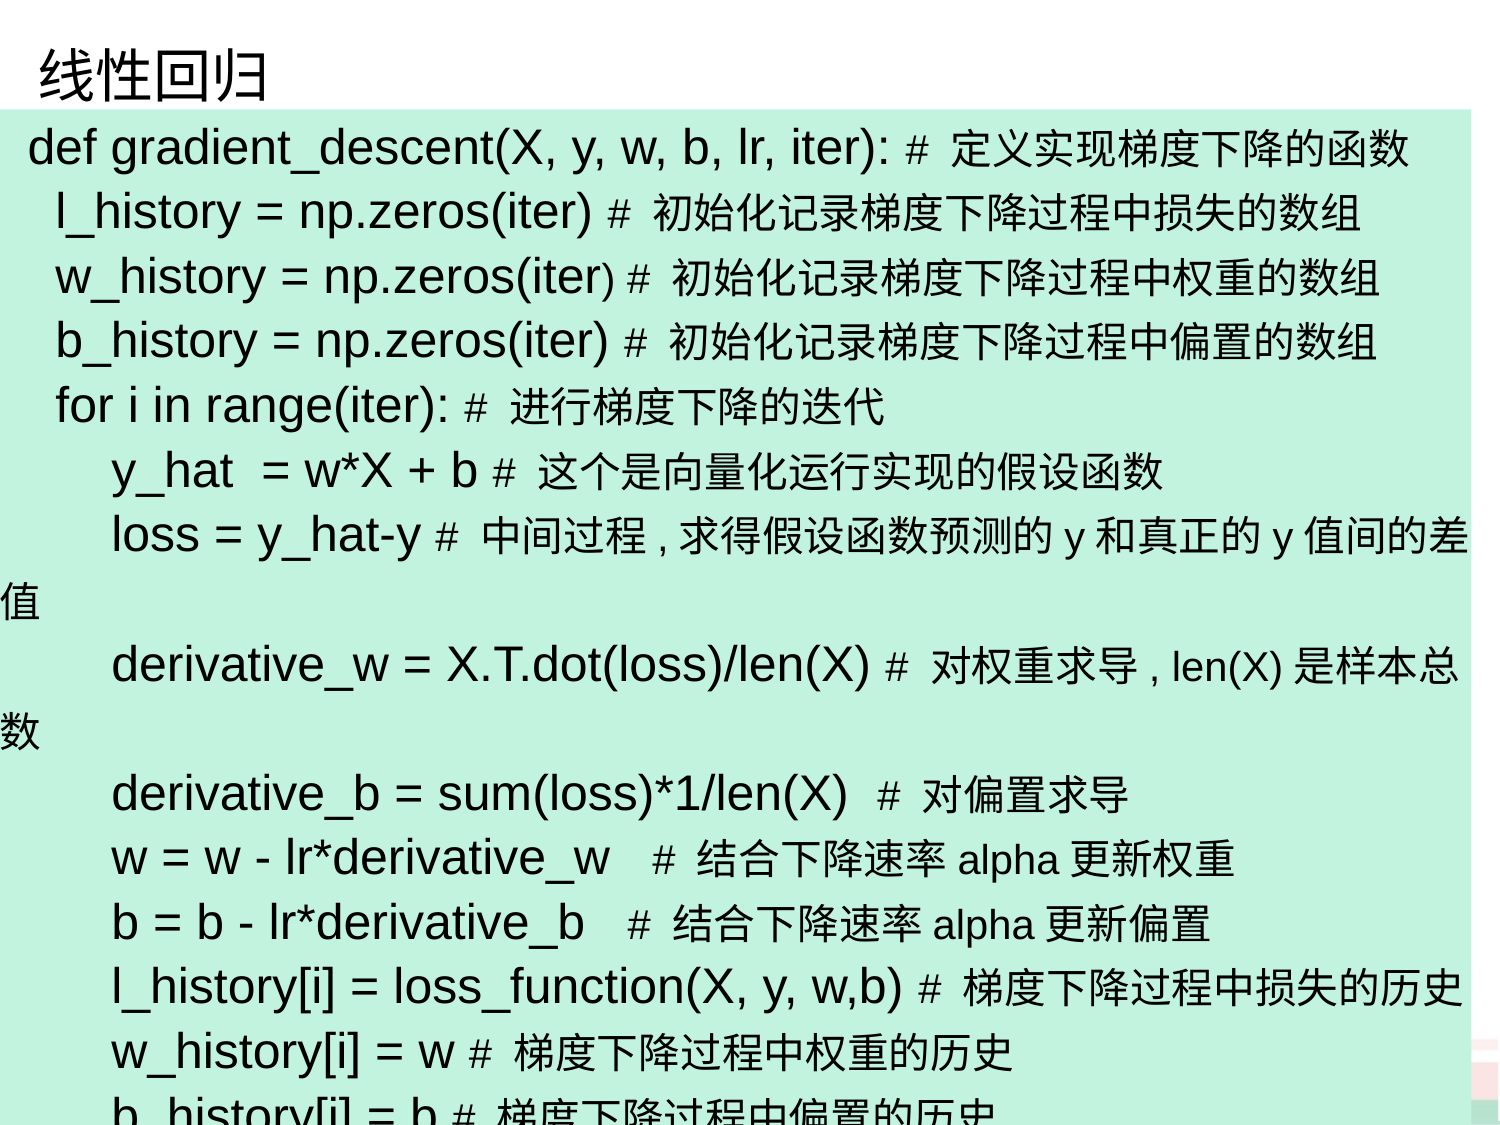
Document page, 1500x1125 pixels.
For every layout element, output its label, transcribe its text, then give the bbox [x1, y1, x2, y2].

picture [0, 0, 1500, 1125]
text_box def gradient_descent(X, y, w, b, lr, iter): # 定义实现梯度下降的函数 l_history = np.zeros(iter) # 初始化记录梯度下降过程中损失的数组 w_history = np.zeros(iter) # 初始化记录梯度下降过程中权重的数组 b_history = np.zeros(iter) # 初始化记录梯度下降过程中偏置的数组 for i in range(iter): # 进行梯度下降的迭代 y_hat = w*X + b # 这个是向量化运行实现的假设函数 loss = y_hat-y # 中间过程,求得假设函数预测的y和真正的y值间的差值 derivative_w = X.T.dot(loss)/len(X) # 对权重求导, len(X)是样本总数 derivative_b = sum(loss)*1/len(X) # 对偏置求导 w = w - lr*derivative_w # 结合下降速率alpha更新权重 b = b - lr*derivative_b # 结合下降速率alpha更新偏置 l_history[i] = loss_function(X, y, w,b) # 梯度下降过程中损失的历史 w_history[i] = w # 梯度下降过程中权重的历史 b_history[i] = b # 梯度下降过程中偏置的历史 return l_history, w_history, b_history # 返回梯度下降过程数据 [0, 109, 1472, 1125]
